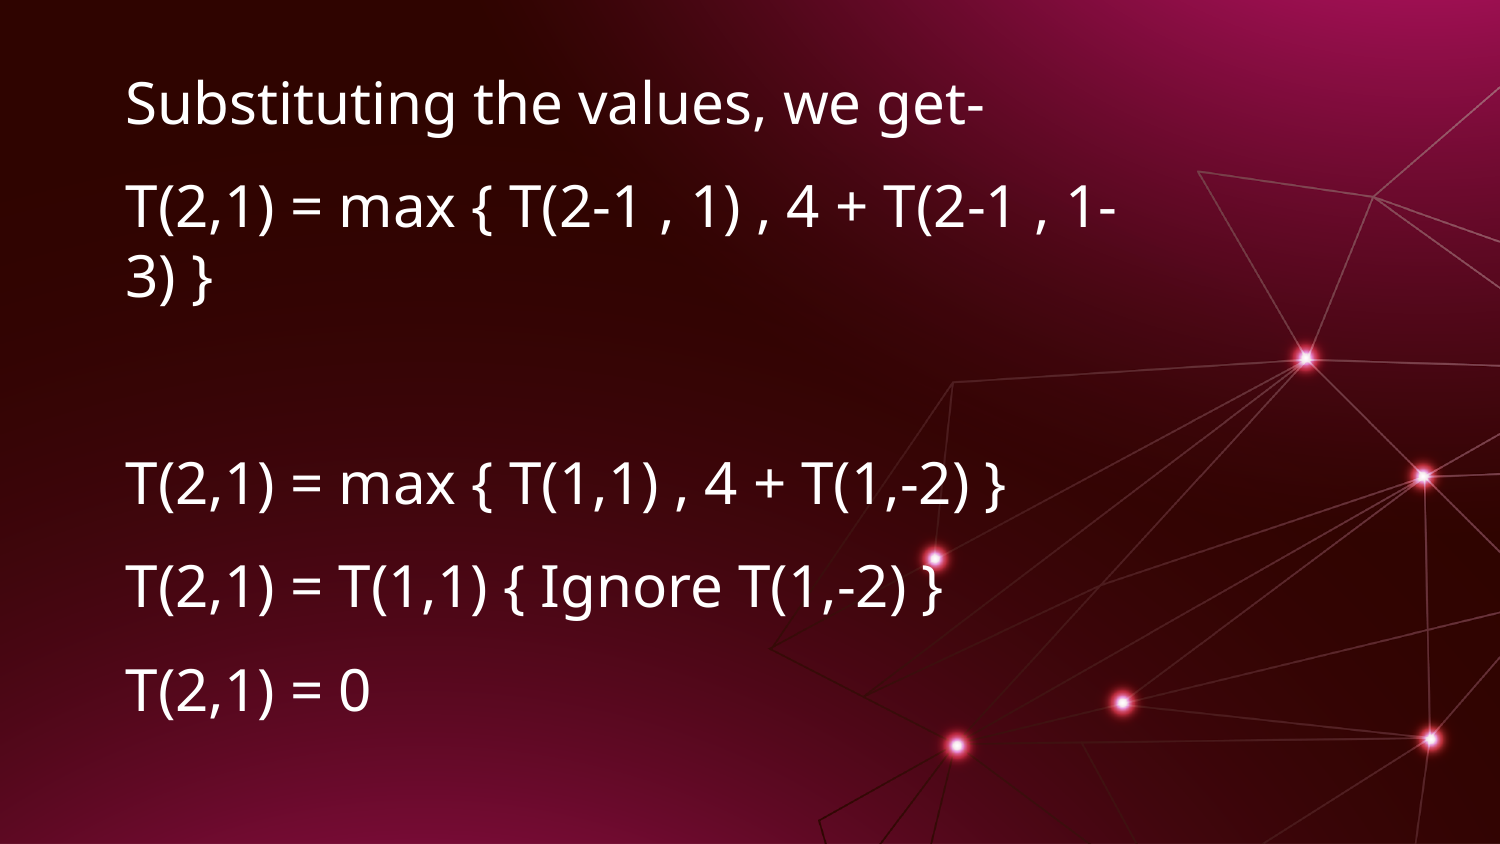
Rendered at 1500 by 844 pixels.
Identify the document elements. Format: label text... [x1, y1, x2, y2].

list Substituting the values, we get- T(2,1) = max { T(2-1 , 1) , 4 + T(2-1 , 1-3) } T(2,1) = max { T(1,1) , 4 + T(1,-2) } T(2,1) = T(1,1) { Ignore T(1,-2) } T(2,1) = 0 [110, 51, 1149, 436]
picture [0, 0, 1500, 844]
